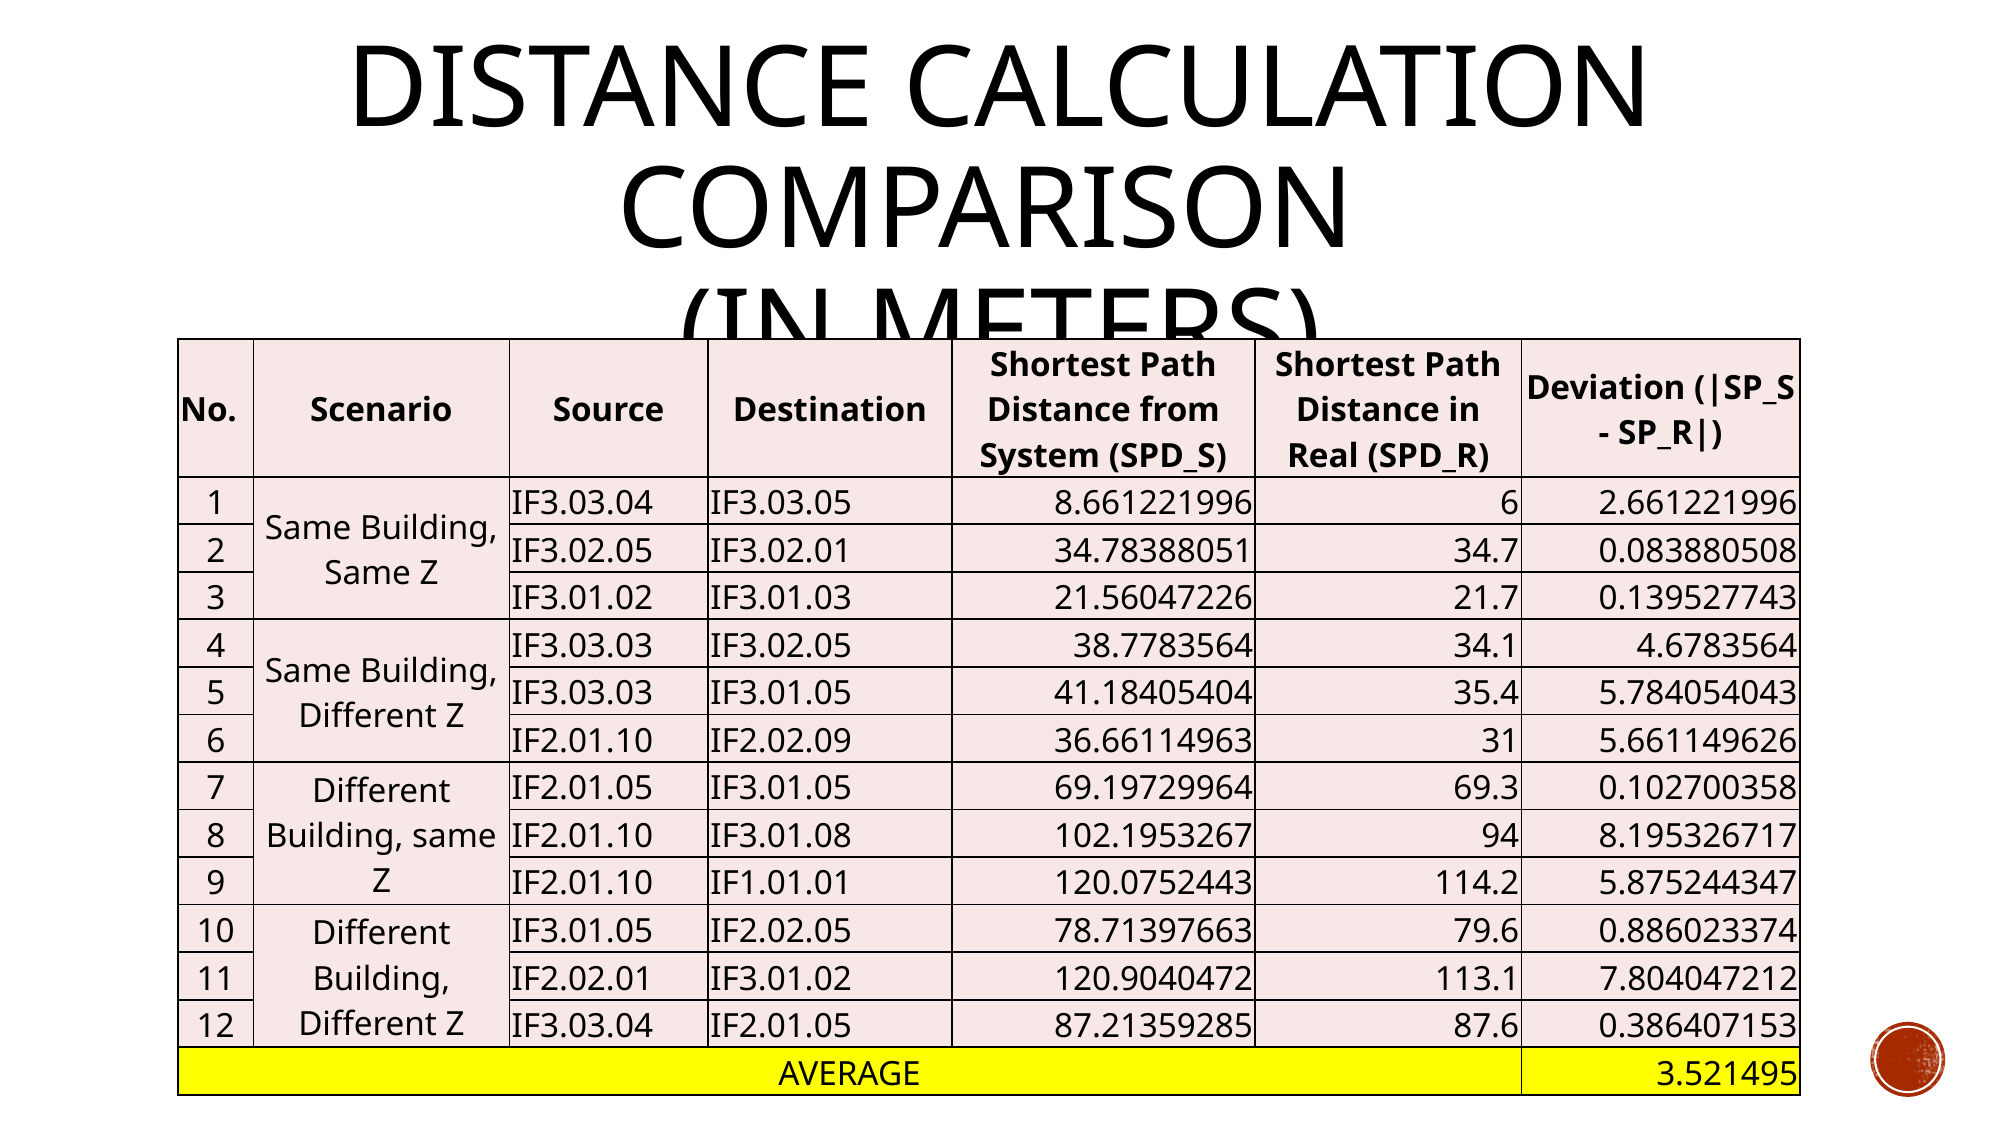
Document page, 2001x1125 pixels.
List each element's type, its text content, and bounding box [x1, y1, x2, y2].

table_cell Same Building, Different Z [254, 620, 509, 761]
table_header Destination [709, 340, 951, 476]
table_cell IF3.02.05 [510, 525, 707, 571]
table_cell Different Building, Different Z [254, 905, 509, 1046]
table_cell 0.386407153 [1522, 1001, 1799, 1046]
table_cell 7 [179, 763, 253, 809]
table_cell 6 [179, 715, 253, 761]
table_cell IF3.03.03 [510, 620, 707, 666]
table_cell AVERAGE [179, 1048, 1521, 1094]
table_header Source [510, 340, 707, 476]
table_cell IF2.01.10 [510, 810, 707, 856]
table_cell 31 [1256, 715, 1521, 761]
table_cell 8 [179, 810, 253, 856]
table_cell 36.66114963 [953, 715, 1254, 761]
table_cell 9 [179, 858, 253, 904]
table_cell IF2.02.09 [709, 715, 951, 761]
table_cell 5.875244347 [1522, 858, 1799, 904]
table_header Scenario [254, 340, 509, 476]
table_cell 34.7 [1256, 525, 1521, 571]
table_cell IF3.01.02 [709, 953, 951, 999]
table_cell IF3.01.05 [709, 763, 951, 809]
table_header No. [179, 340, 253, 476]
table_cell 1 [179, 478, 253, 523]
table_cell 34.1 [1256, 620, 1521, 666]
table_cell IF2.01.10 [510, 858, 707, 904]
table_cell 41.18405404 [953, 668, 1254, 714]
table_cell 7.804047212 [1522, 953, 1799, 999]
table_cell IF2.02.05 [709, 905, 951, 951]
table_cell 0.083880508 [1522, 525, 1799, 571]
table_cell IF2.01.10 [510, 715, 707, 761]
table_cell 69.3 [1256, 763, 1521, 809]
table_cell IF2.01.05 [709, 1001, 951, 1046]
table_cell IF1.01.01 [709, 858, 951, 904]
table_cell IF3.01.05 [510, 905, 707, 951]
table_cell 38.7783564 [953, 620, 1254, 666]
table_cell 34.78388051 [953, 525, 1254, 571]
table_cell IF3.01.03 [709, 573, 951, 618]
table_cell Different Building, same Z [254, 763, 509, 904]
table_cell 35.4 [1256, 668, 1521, 714]
table_cell 5 [179, 668, 253, 714]
table_cell 10 [179, 905, 253, 951]
table_cell 120.9040472 [953, 953, 1254, 999]
table_cell 69.19729964 [953, 763, 1254, 809]
table_cell 21.56047226 [953, 573, 1254, 618]
table_cell 5.784054043 [1522, 668, 1799, 714]
table_cell 114.2 [1256, 858, 1521, 904]
table_cell IF3.03.03 [510, 668, 707, 714]
table_cell 3 [179, 573, 253, 618]
title Distance Calculation Comparison (in meters) [175, 79, 1826, 344]
table_cell 2 [179, 525, 253, 571]
table_cell 78.71397663 [953, 905, 1254, 951]
table_cell 6 [1256, 478, 1521, 523]
table_cell 0.139527743 [1522, 573, 1799, 618]
table_cell 113.1 [1256, 953, 1521, 999]
table_header Shortest Path Distance from System (SPD_S) [953, 340, 1254, 476]
table_cell IF3.03.04 [510, 1001, 707, 1046]
table_cell 87.21359285 [953, 1001, 1254, 1046]
table_cell 0.886023374 [1522, 905, 1799, 951]
table_cell IF3.01.02 [510, 573, 707, 618]
table_cell 87.6 [1256, 1001, 1521, 1046]
table_cell IF3.03.05 [709, 478, 951, 523]
table_cell IF3.01.08 [709, 810, 951, 856]
table_cell 2.661221996 [1522, 478, 1799, 523]
table_cell IF3.02.01 [709, 525, 951, 571]
table_cell IF2.01.05 [510, 763, 707, 809]
table_cell 0.102700358 [1522, 763, 1799, 809]
table_cell 8.661221996 [953, 478, 1254, 523]
table_cell 8.195326717 [1522, 810, 1799, 856]
table_cell IF2.02.01 [510, 953, 707, 999]
table_cell 79.6 [1256, 905, 1521, 951]
table_cell Same Building, Same Z [254, 478, 509, 618]
table_cell 4.6783564 [1522, 620, 1799, 666]
table_cell IF3.02.05 [709, 620, 951, 666]
table_cell IF3.01.05 [709, 668, 951, 714]
table_header Deviation (|SP_S - SP_R|) [1522, 340, 1799, 476]
table_header Shortest Path Distance in Real (SPD_R) [1256, 340, 1521, 476]
table_cell 21.7 [1256, 573, 1521, 618]
table_cell 102.1953267 [953, 810, 1254, 856]
table_cell 5.661149626 [1522, 715, 1799, 761]
table_cell 3.521495 [1522, 1048, 1799, 1094]
table_cell 11 [179, 953, 253, 999]
table_cell 12 [179, 1001, 253, 1046]
table_cell 4 [179, 620, 253, 666]
table_cell 94 [1256, 810, 1521, 856]
table_cell IF3.03.04 [510, 478, 707, 523]
table_cell 120.0752443 [953, 858, 1254, 904]
